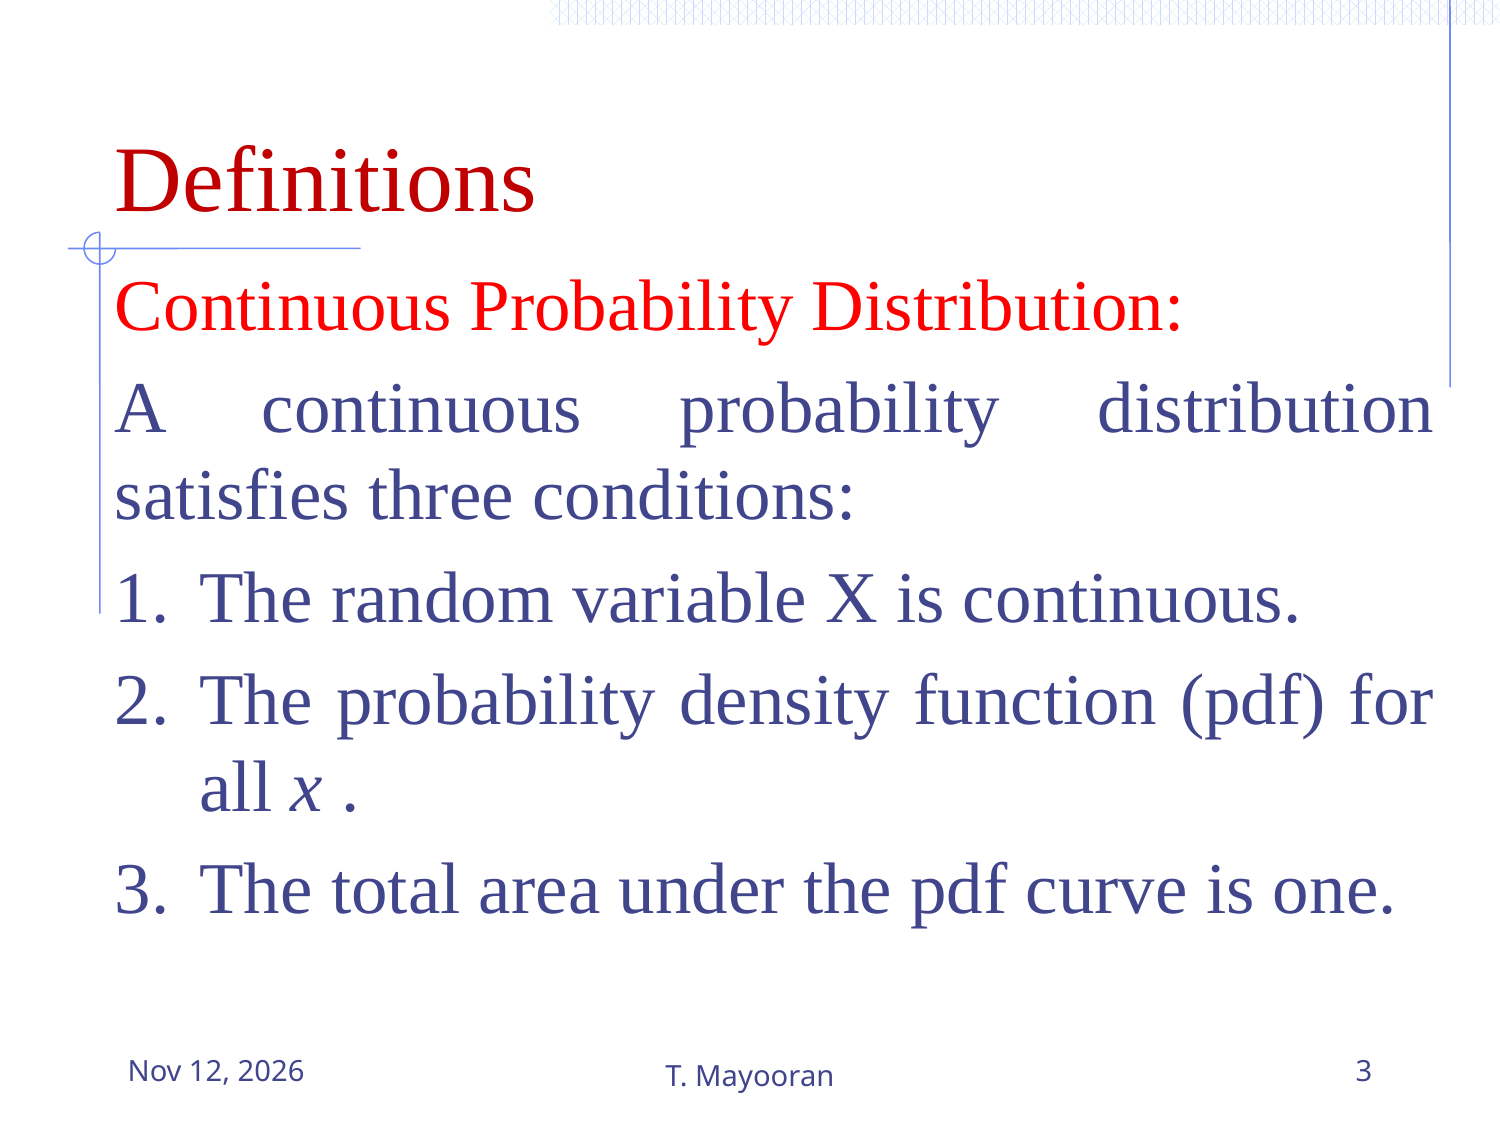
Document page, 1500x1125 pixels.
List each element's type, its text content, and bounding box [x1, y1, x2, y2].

slide_number 9-Apr-23 [112, 1024, 426, 1101]
footer T. Mayooran [512, 1024, 988, 1101]
slide_number 3 [1074, 1024, 1388, 1101]
title Definitions [99, 50, 1375, 238]
